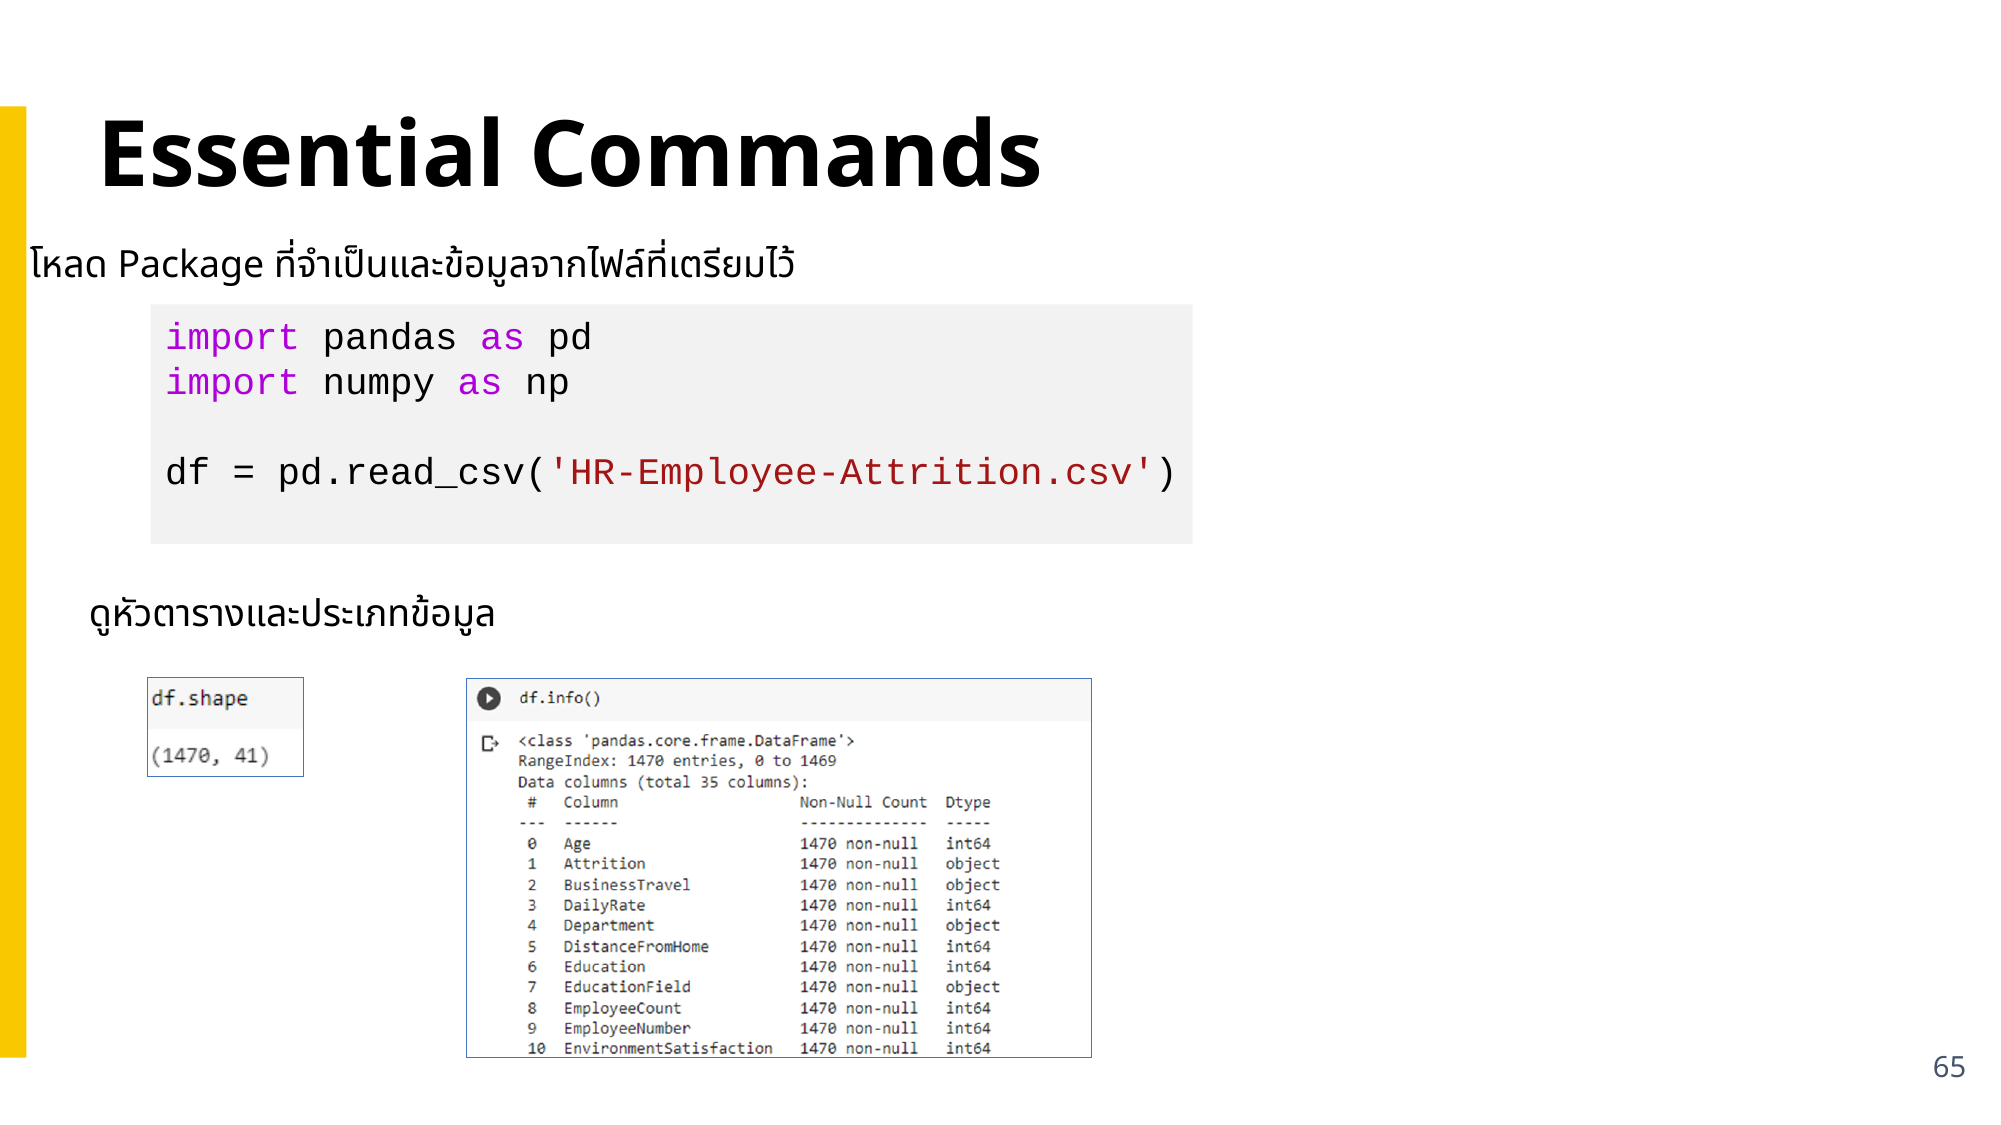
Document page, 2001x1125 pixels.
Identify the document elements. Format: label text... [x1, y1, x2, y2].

text_box Essential Commands [82, 59, 1918, 253]
text_box ดูหัวตารางและประเภทข้อมูล [74, 581, 512, 642]
text_box [0, 105, 27, 1059]
picture [147, 677, 304, 777]
text_box โหลด Package ที่จำเป็นและข้อมูลจากไฟล์ที่เตรียมไว้ [14, 232, 811, 292]
picture [466, 678, 1092, 1058]
text_box 65 [1531, 1038, 1982, 1098]
text_box import pandas as pd import numpy as np df = pd.read_csv('HR-Employee-Attrition.csv') [150, 304, 1193, 544]
